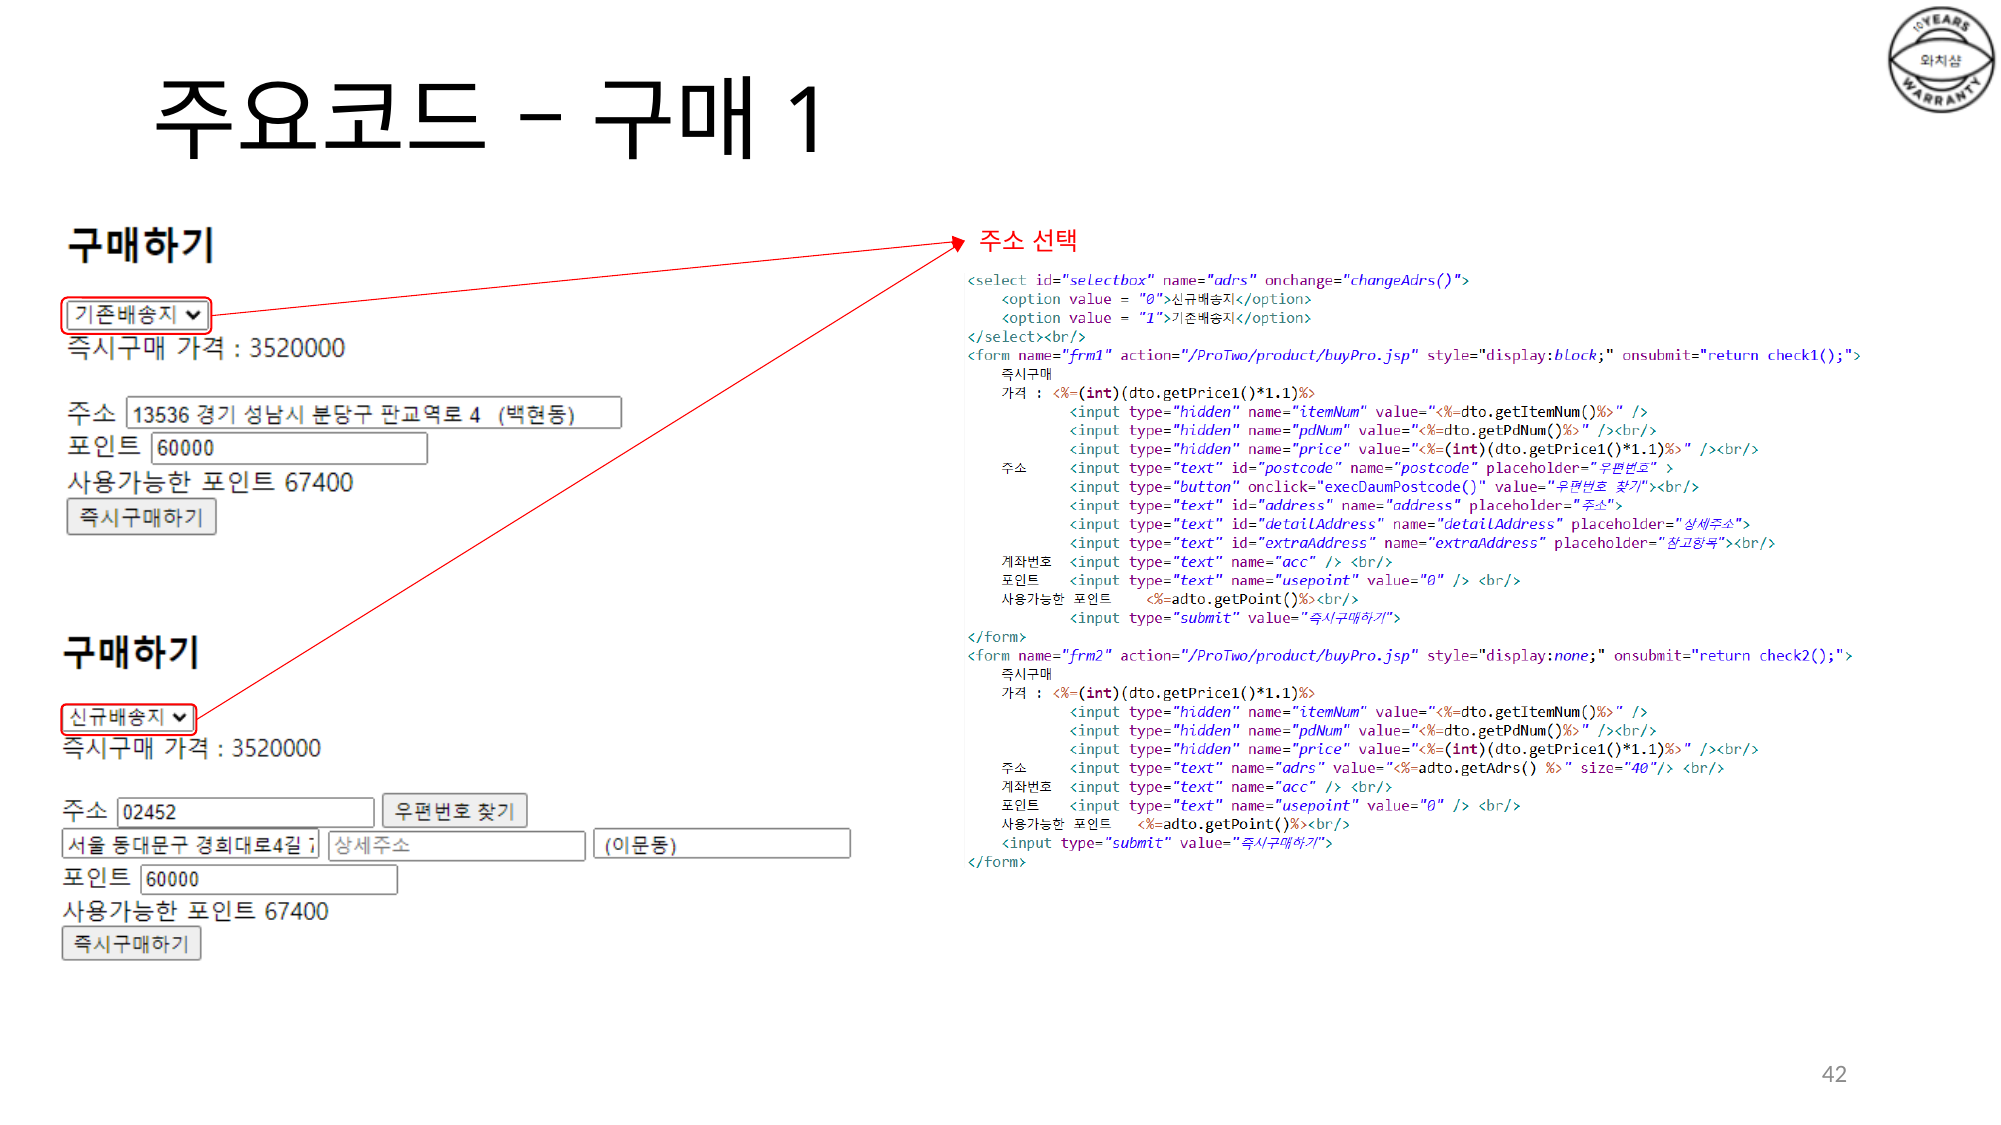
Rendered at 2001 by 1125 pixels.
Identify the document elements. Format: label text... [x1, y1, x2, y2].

picture [59, 627, 908, 971]
title 주요코드 – 구매1 [137, 59, 1863, 186]
picture [1884, 2, 2000, 118]
slide_number 42 [1412, 1042, 1863, 1103]
picture [964, 273, 1893, 868]
text_box 주소 선택 [964, 218, 1899, 264]
picture [59, 218, 854, 549]
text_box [196, 241, 965, 720]
